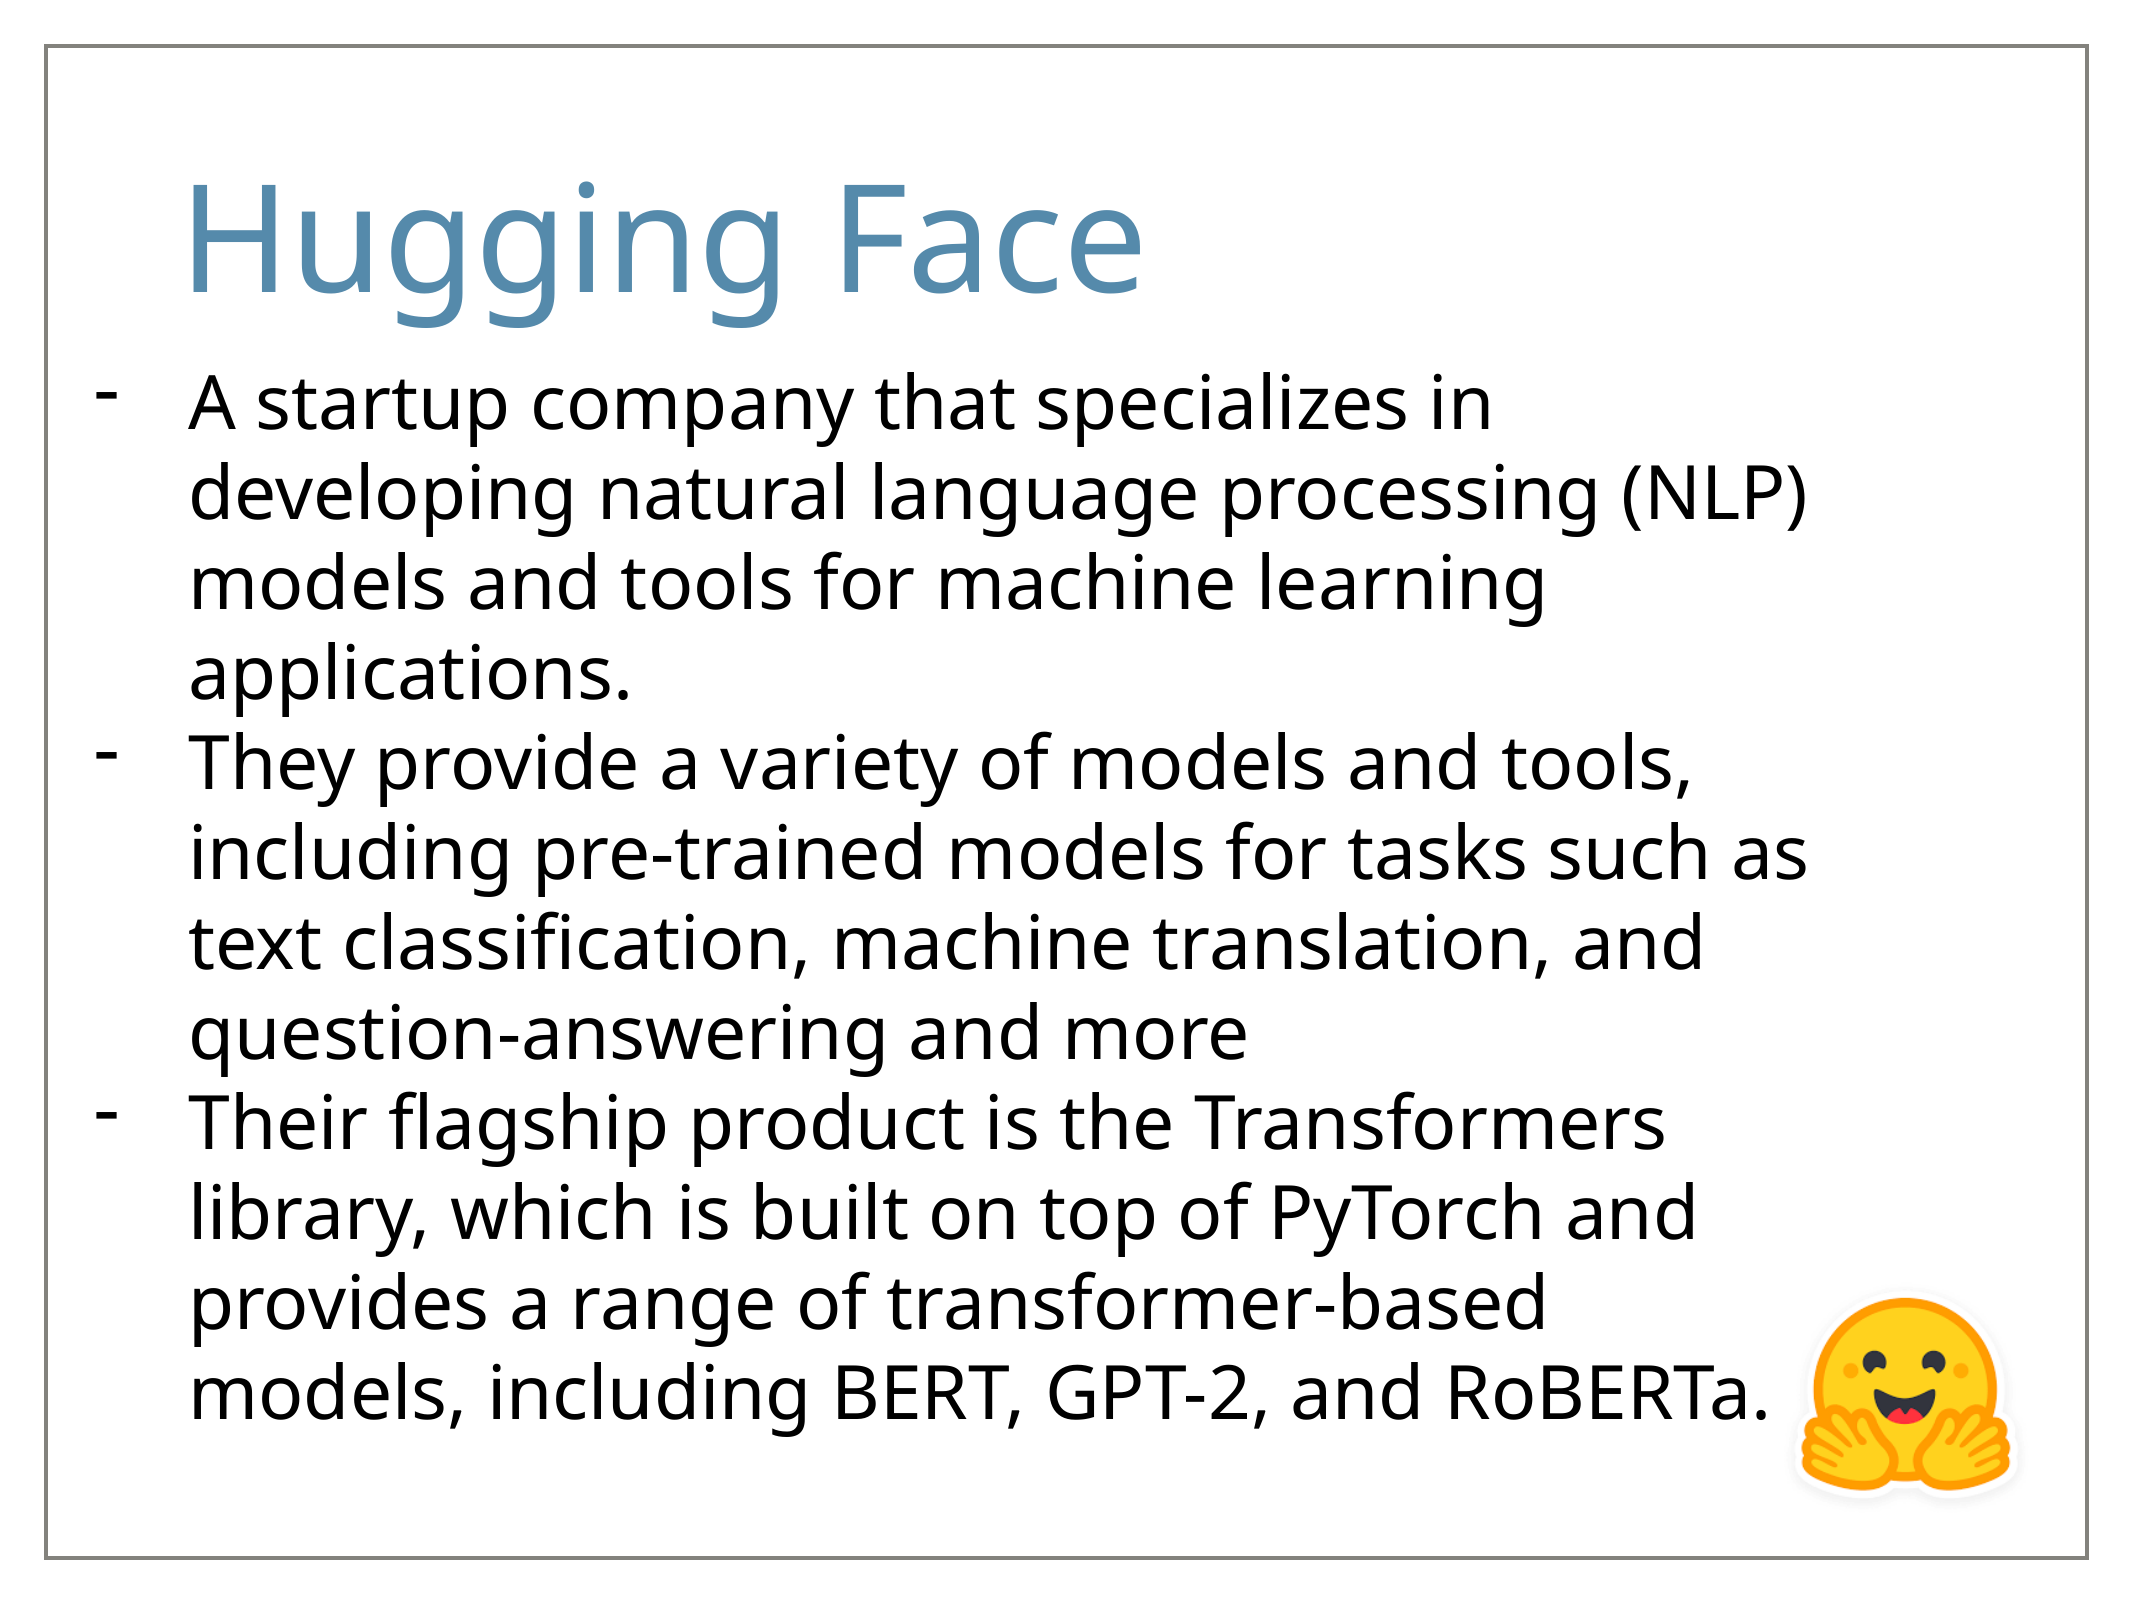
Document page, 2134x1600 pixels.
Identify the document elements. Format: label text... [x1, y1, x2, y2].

text_box A startup company that specializes in developing natural language processing (NLP) models and tools for machine learning applications. They provide a variety of models and tools, including pre-trained models for tasks such as text classification, machine translation, and question-answering and more Their flagship product is the Transformers library, which is built on top of PyTorch and provides a range of transformer-based models, including BERT, GPT-2, and RoBERTa. [86, 256, 1850, 1533]
title Hugging Face [170, 43, 1963, 445]
picture [1767, 1256, 2045, 1534]
